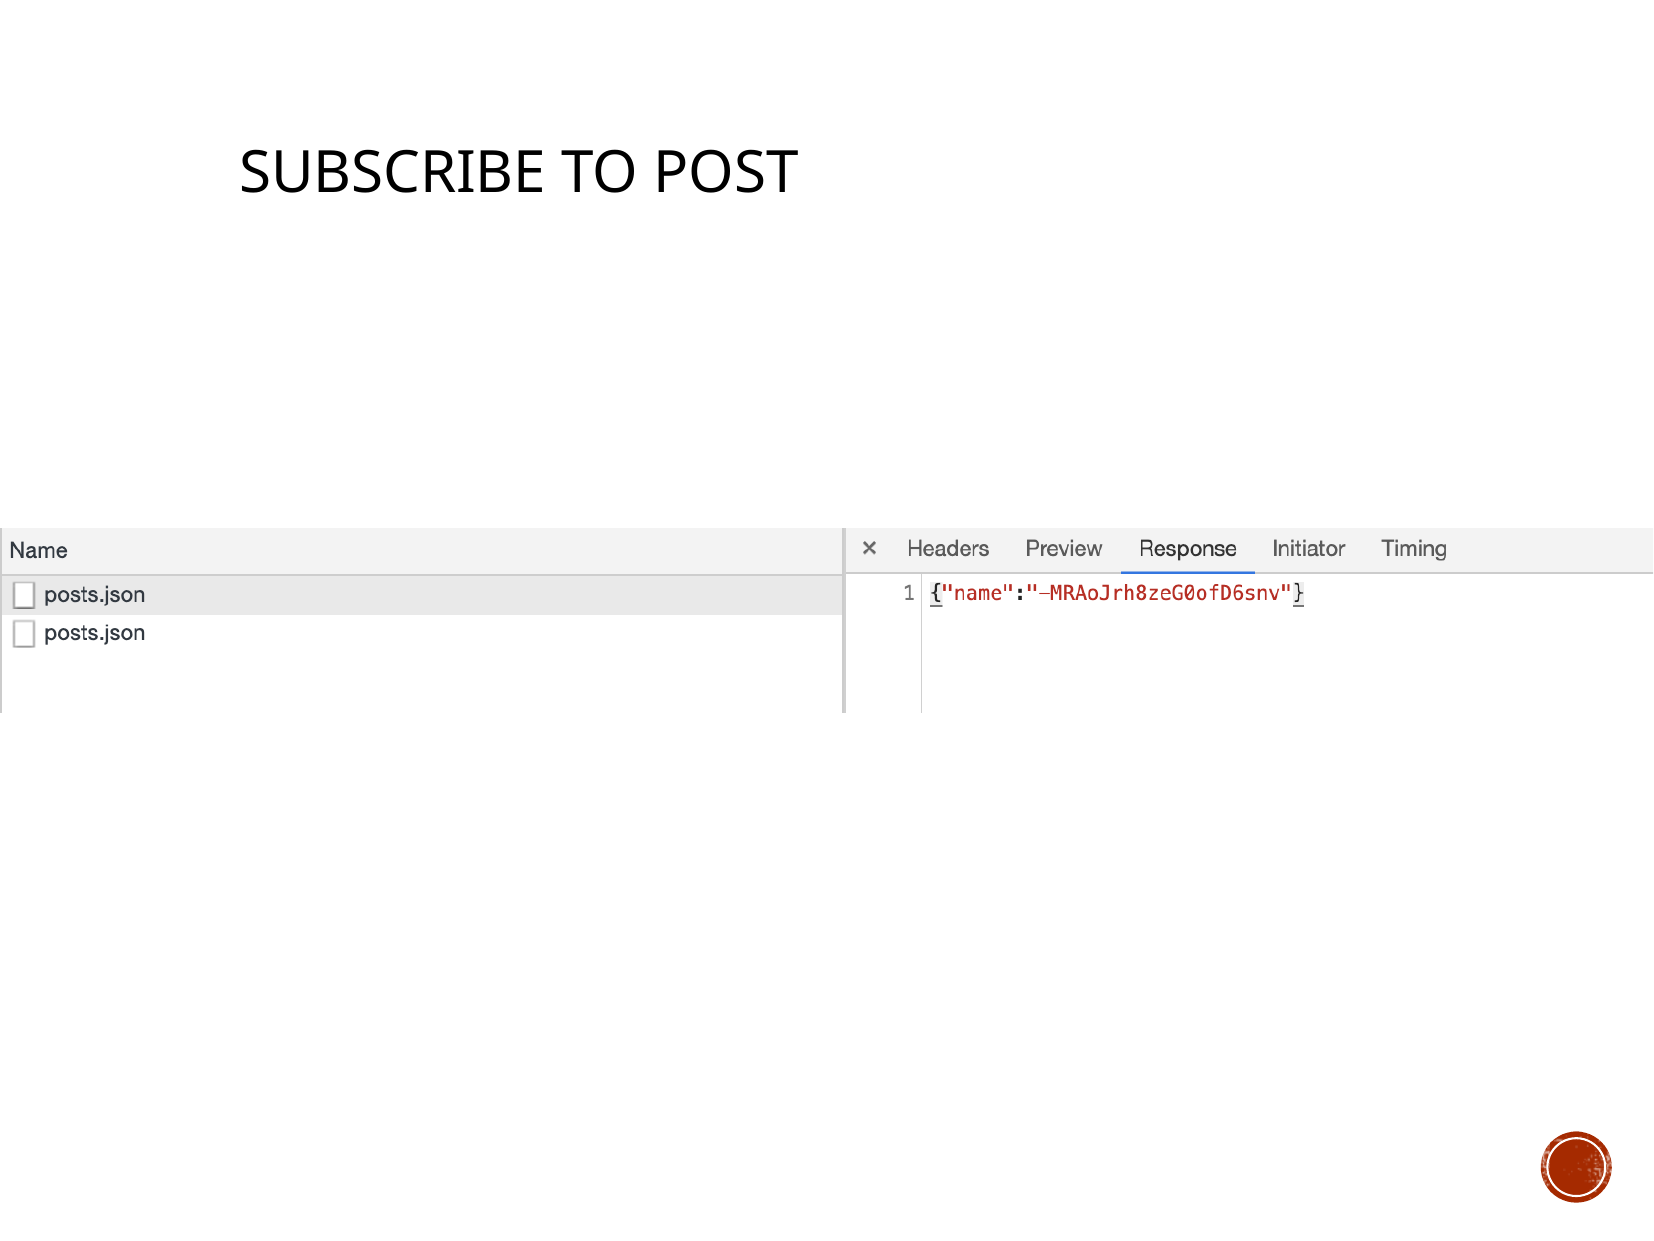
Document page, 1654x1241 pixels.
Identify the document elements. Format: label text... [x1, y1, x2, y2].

title subscribe to post [224, 66, 1495, 282]
picture [0, 528, 1654, 713]
